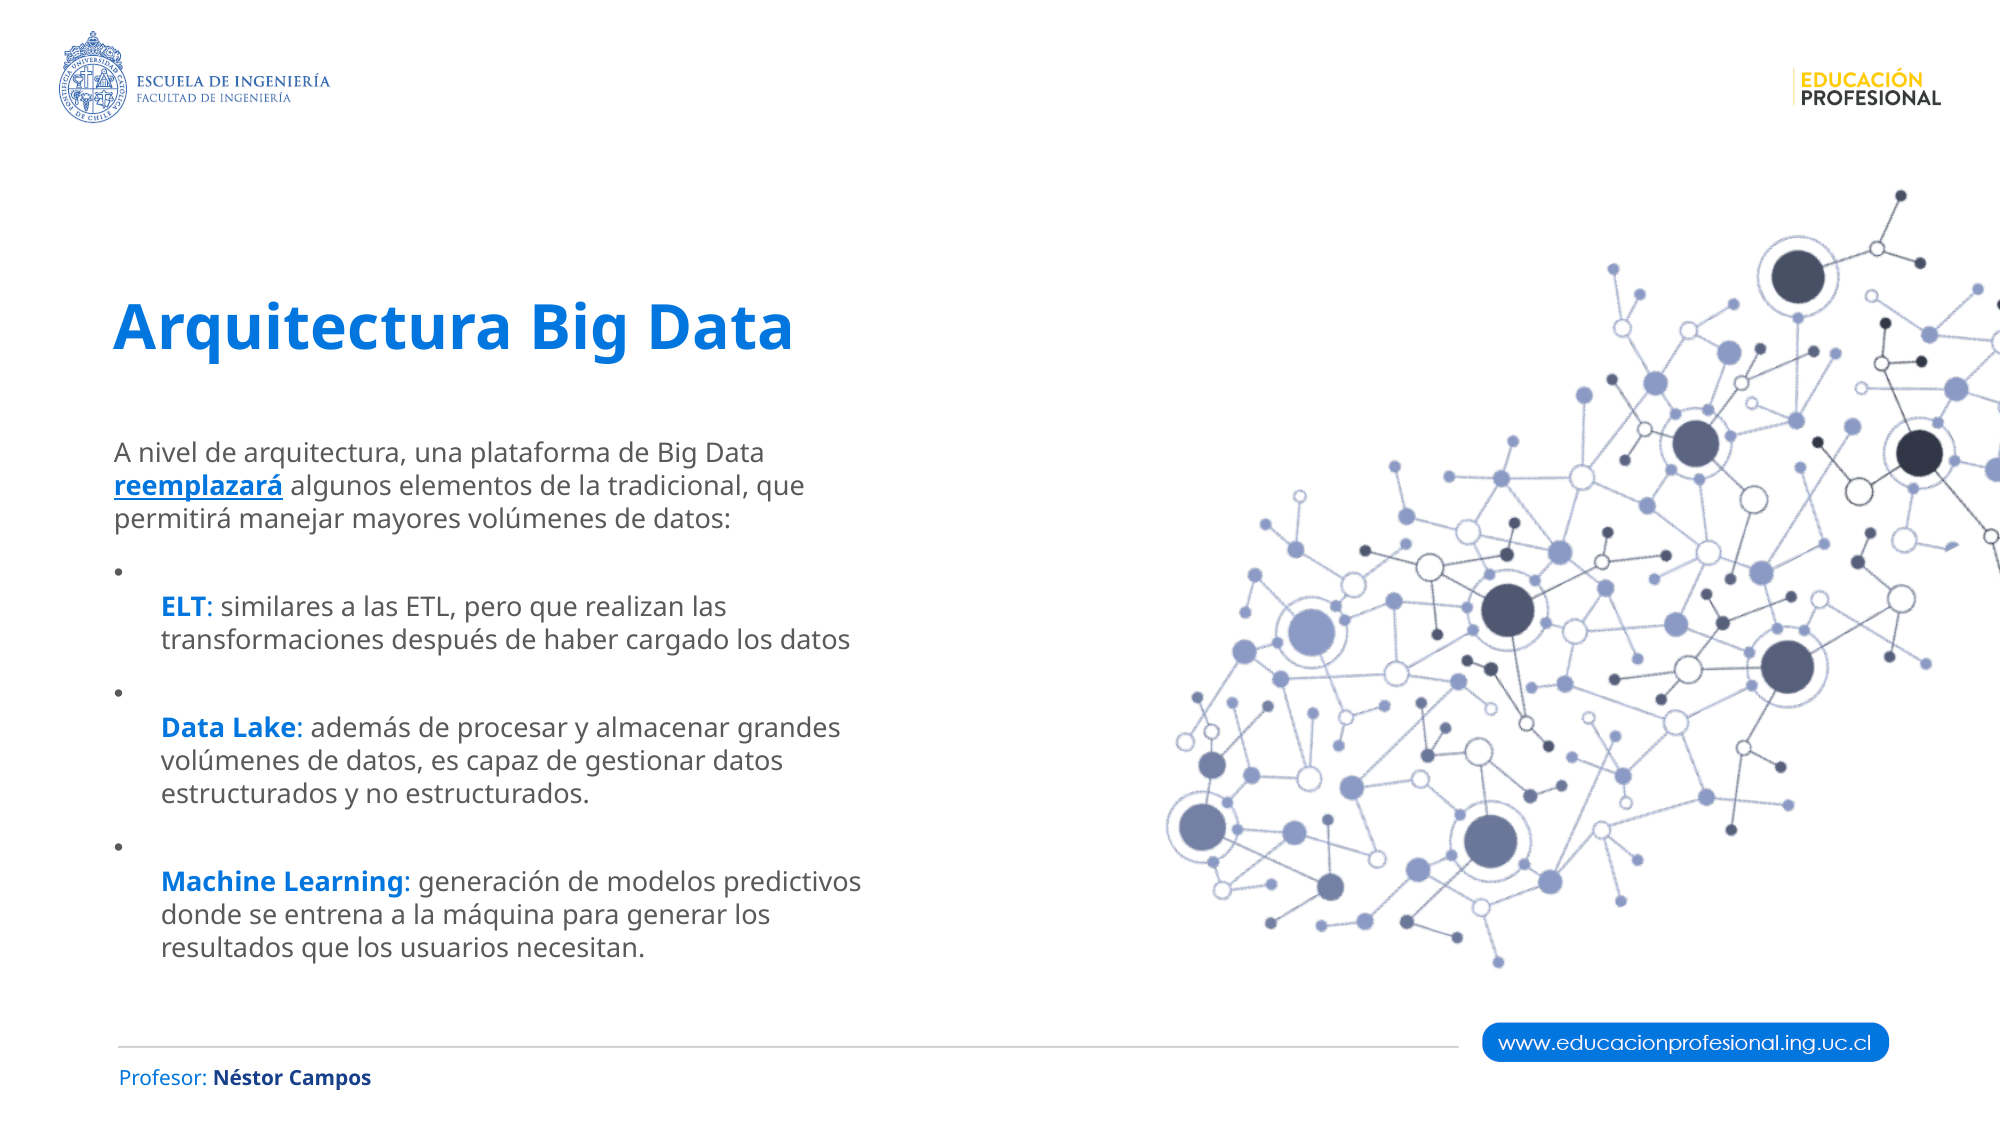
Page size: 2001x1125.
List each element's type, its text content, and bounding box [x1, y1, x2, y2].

title Arquitectura Big Data [114, 292, 891, 398]
picture [0, 0, 2000, 1125]
list A nivel de arquitectura, una plataforma de Big Data reemplazará algunos elementos de la tradicional, que permitirá manejar mayores volúmenes de datos: ELT: similares a las ETL, pero que realizan las transformaciones después de haber cargado los datos Data Lake: además de procesar y almacenar grandes volúmenes de datos, es capaz de gestionar datos estructurados y no estructurados. Machine Learning: generación de modelos predictivos donde se entrena a la máquina para generar los resultados que los usuarios necesitan. [114, 439, 892, 959]
